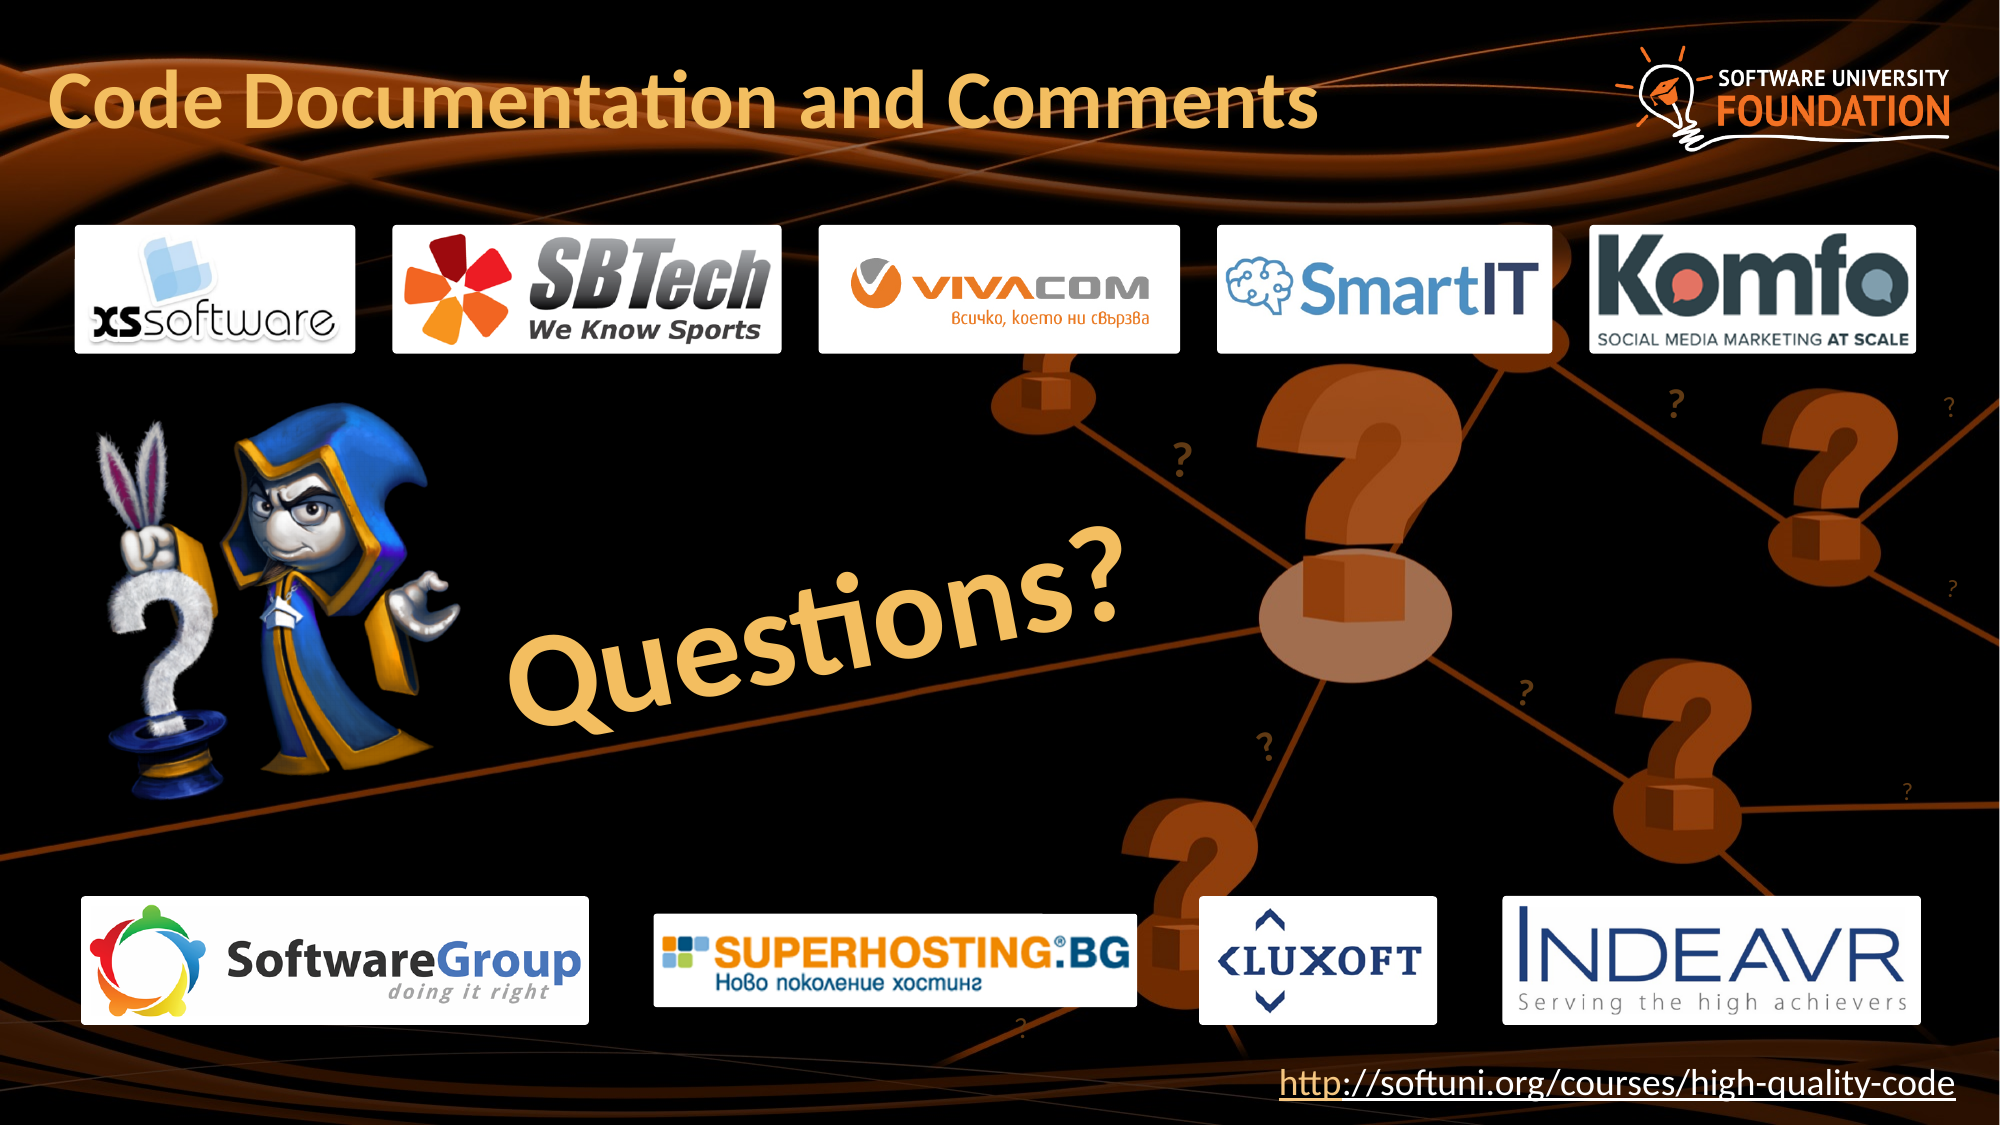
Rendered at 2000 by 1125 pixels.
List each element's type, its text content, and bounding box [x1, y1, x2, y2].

picture [0, 0, 2000, 1125]
title Code Documentation and Comments [30, 19, 1595, 185]
list http://softuni.org/courses/high-quality-code [250, 1050, 1971, 1110]
